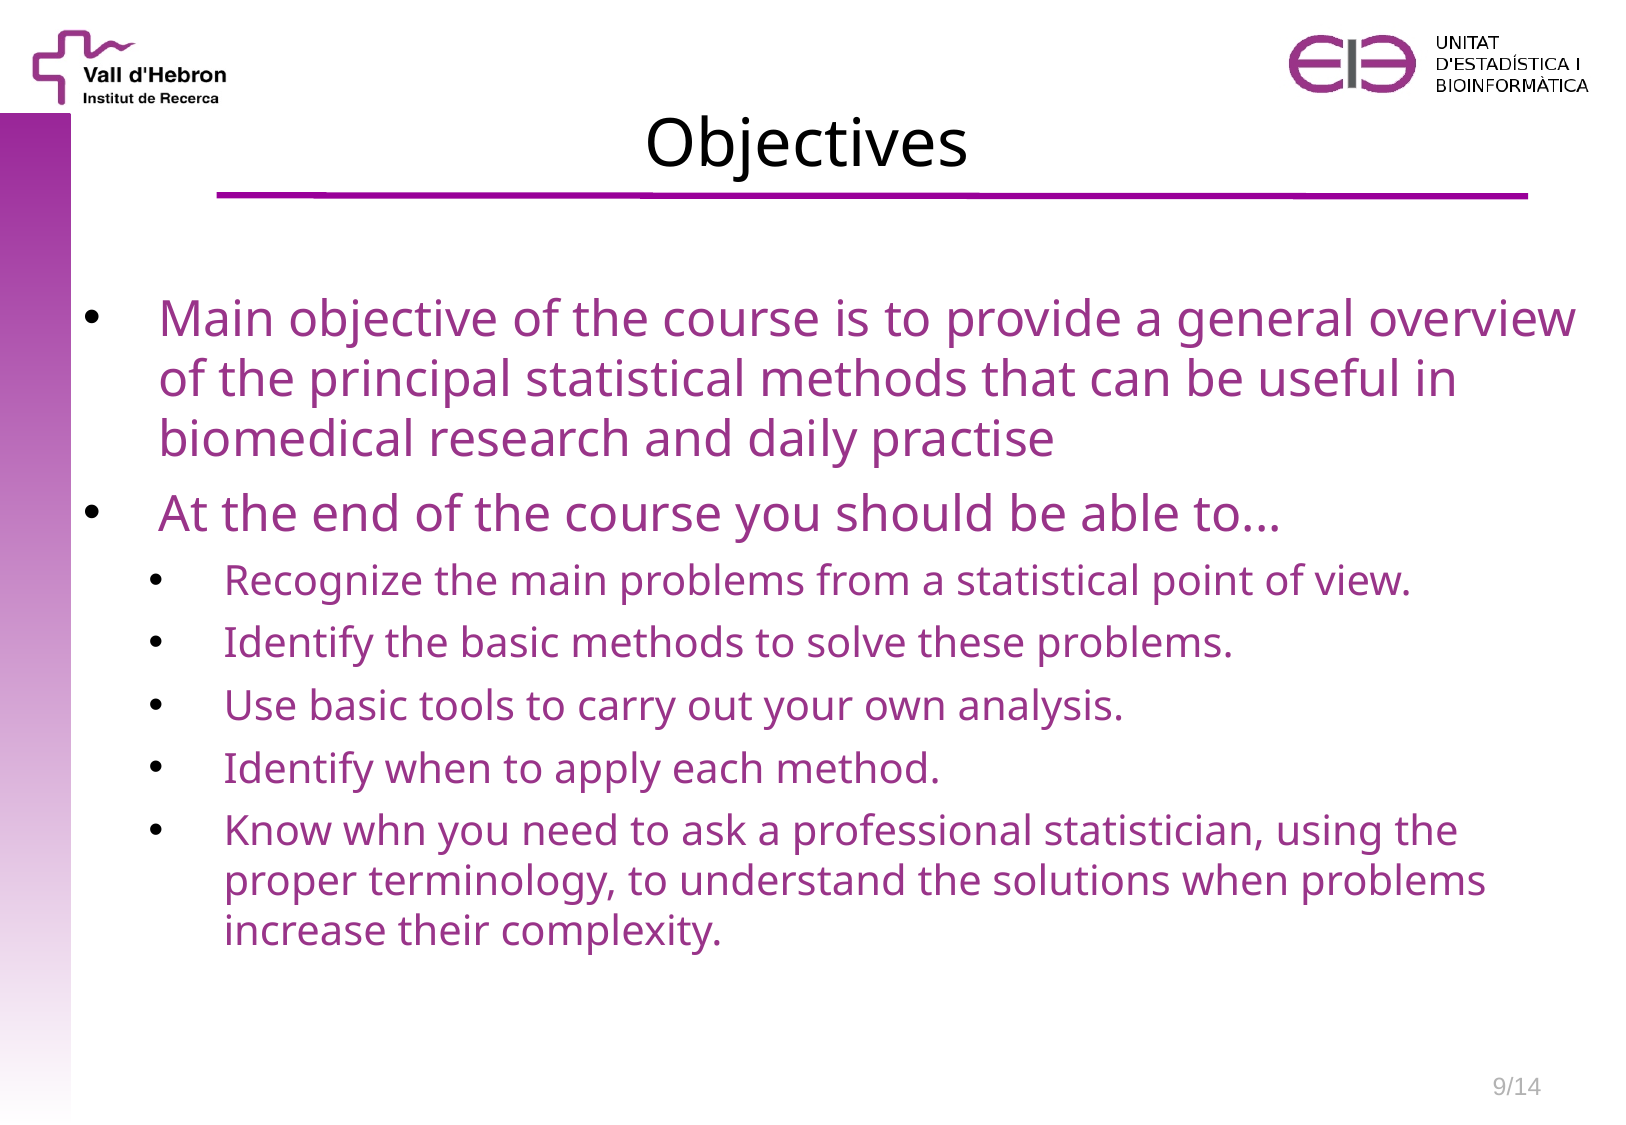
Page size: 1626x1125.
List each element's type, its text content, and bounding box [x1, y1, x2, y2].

picture [31, 29, 227, 106]
list Main objective of the course is to provide a general overview of the principal statistical methods that can be useful in biomedical research and daily practise At the end of the course you should be able to... Recognize the main problems from a statistical point of view. Identify the basic methods to solve these problems. Use basic tools to carry out your own analysis. Identify when to apply each method. Know whn you need to ask a professional statistician, using the proper terminology, to understand the solutions when problems increase their complexity. [68, 278, 1605, 1012]
title Objectives [243, 52, 1371, 228]
picture [1279, 24, 1625, 100]
